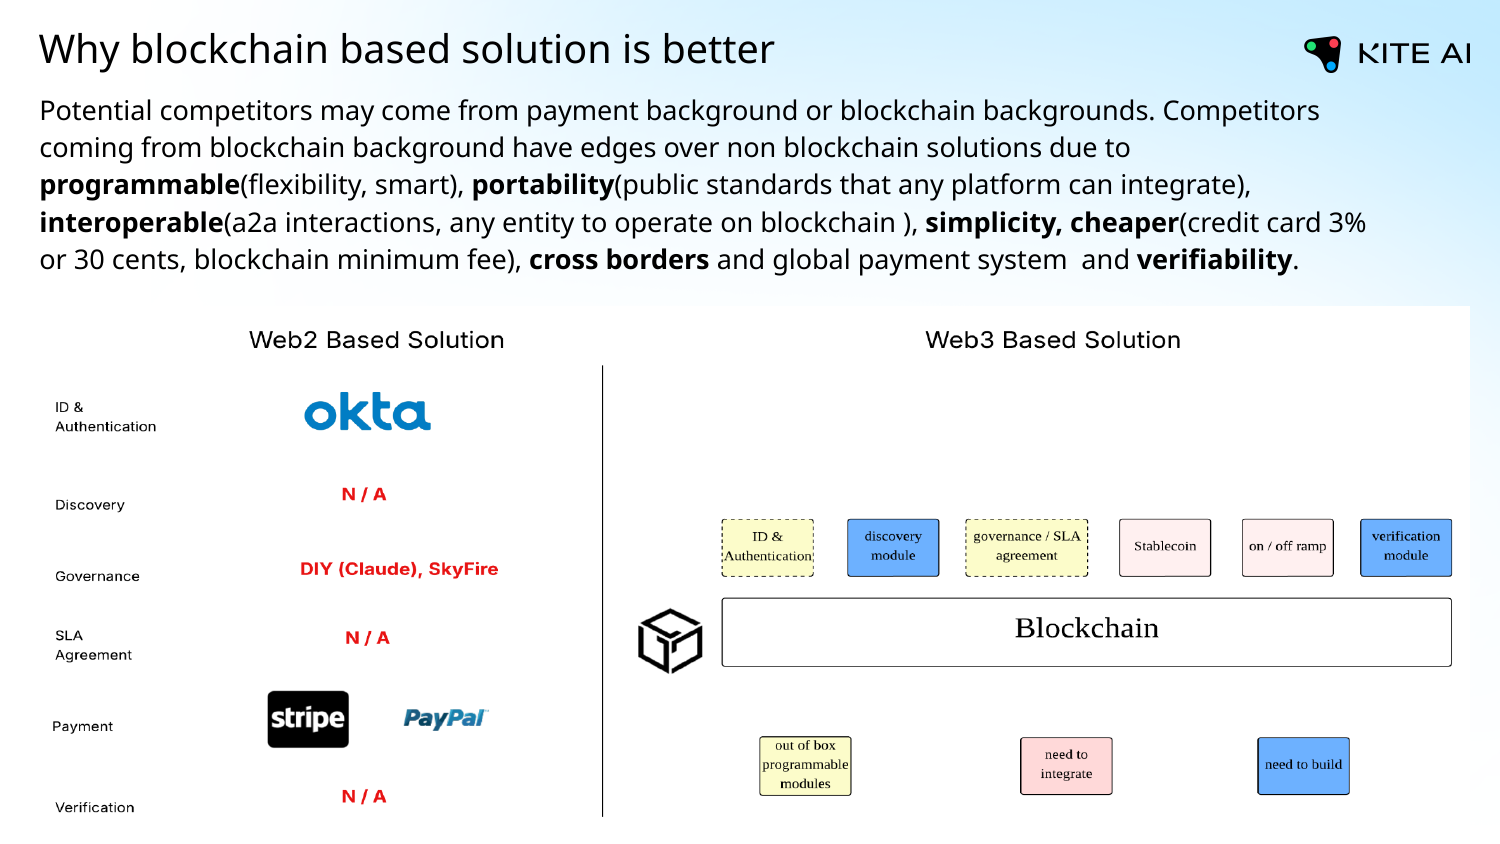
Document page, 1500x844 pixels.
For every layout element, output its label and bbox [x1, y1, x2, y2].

text_box [24, 72, 1394, 443]
text_box [0, 0, 1500, 844]
picture [30, 305, 1470, 844]
